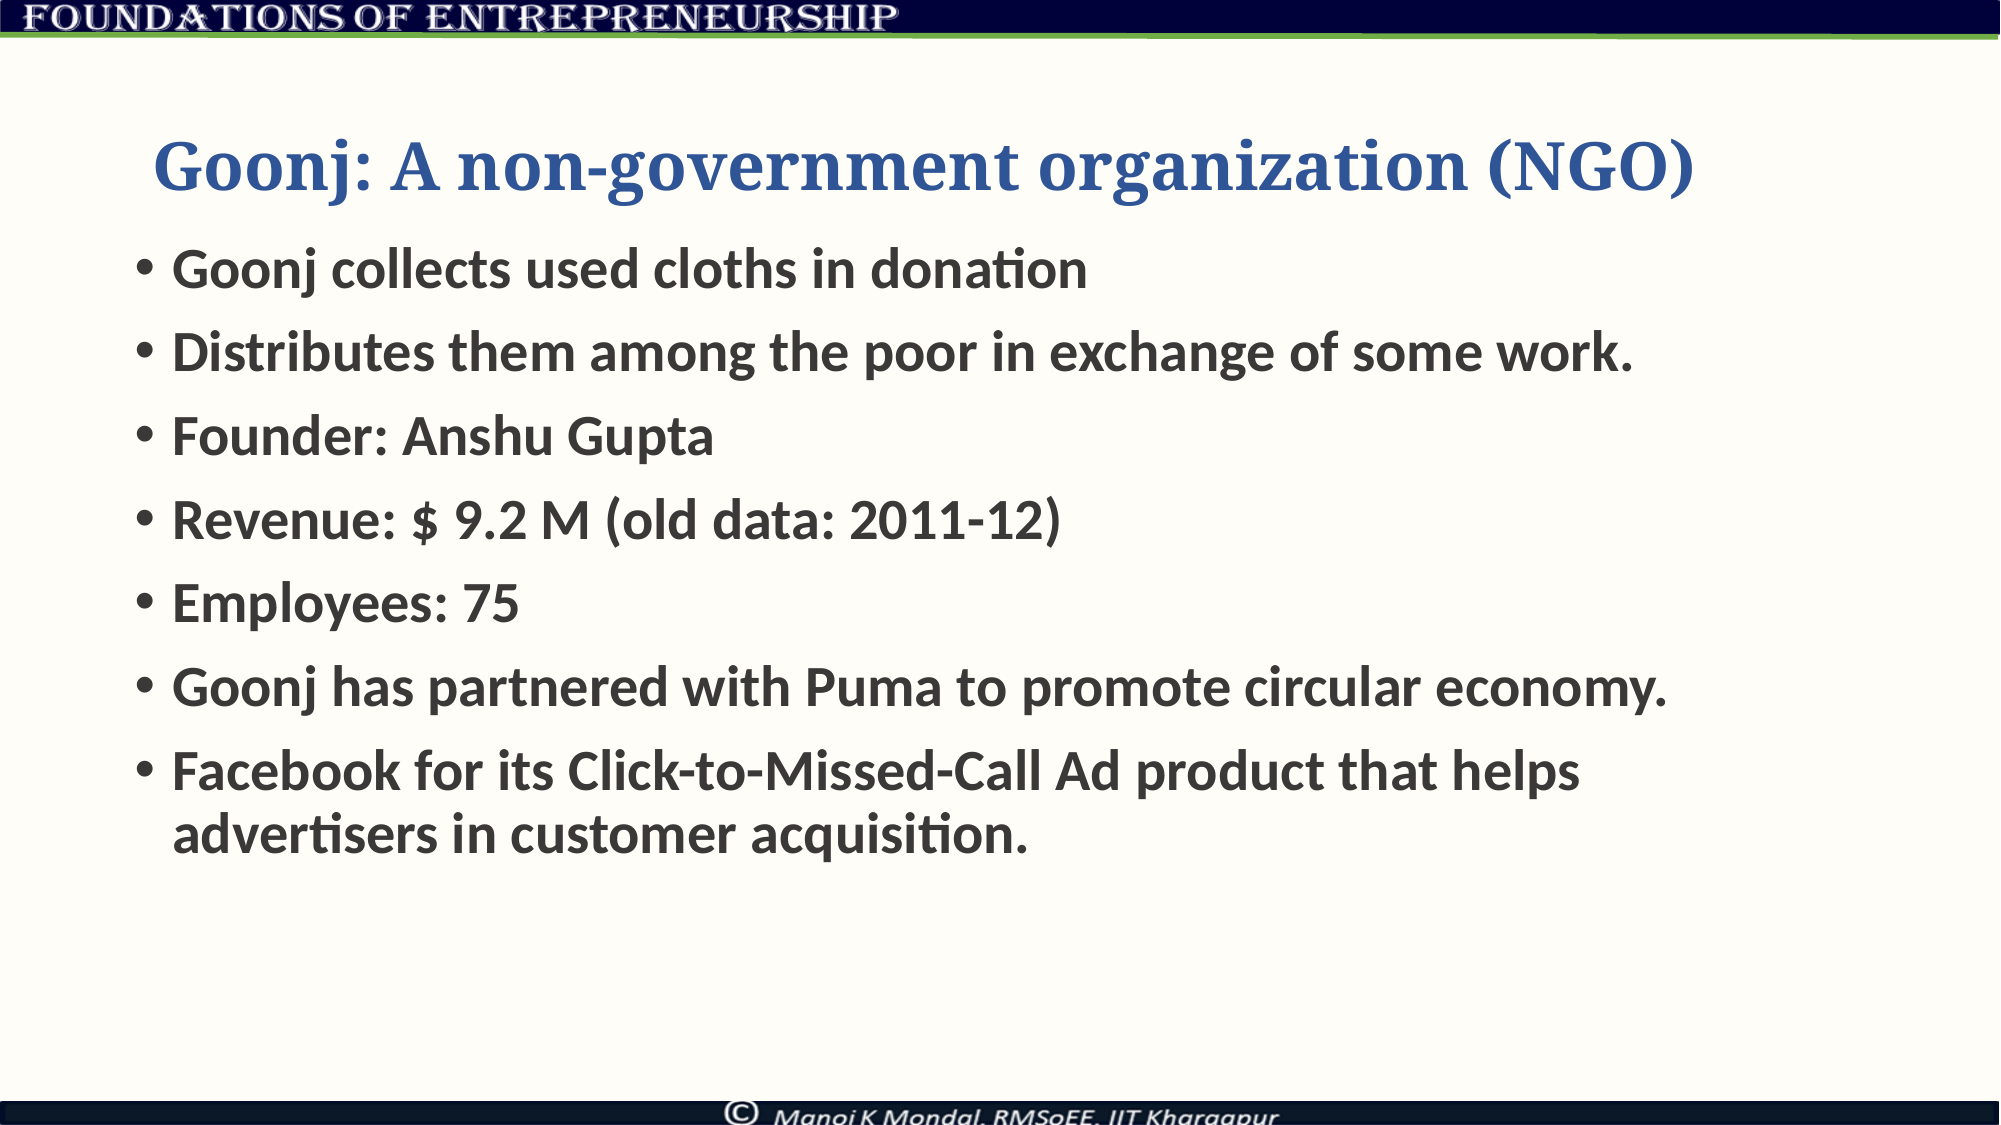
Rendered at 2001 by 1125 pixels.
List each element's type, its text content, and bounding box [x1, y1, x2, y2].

title Goonj: A non-government organization (NGO) [137, 59, 1863, 278]
picture [0, 0, 2000, 40]
picture [0, 1101, 1999, 1125]
list Goonj collects used cloths in donation Distributes them among the poor in exchange of some work. Founder: Anshu Gupta Revenue: $ 9.2 M (old data: 2011-12) Employees: 75 Goonj has partnered with Puma to promote circular economy. Facebook for its Click-to-Missed-Call Ad product that helps advertisers in customer acquisition. [119, 230, 1697, 945]
